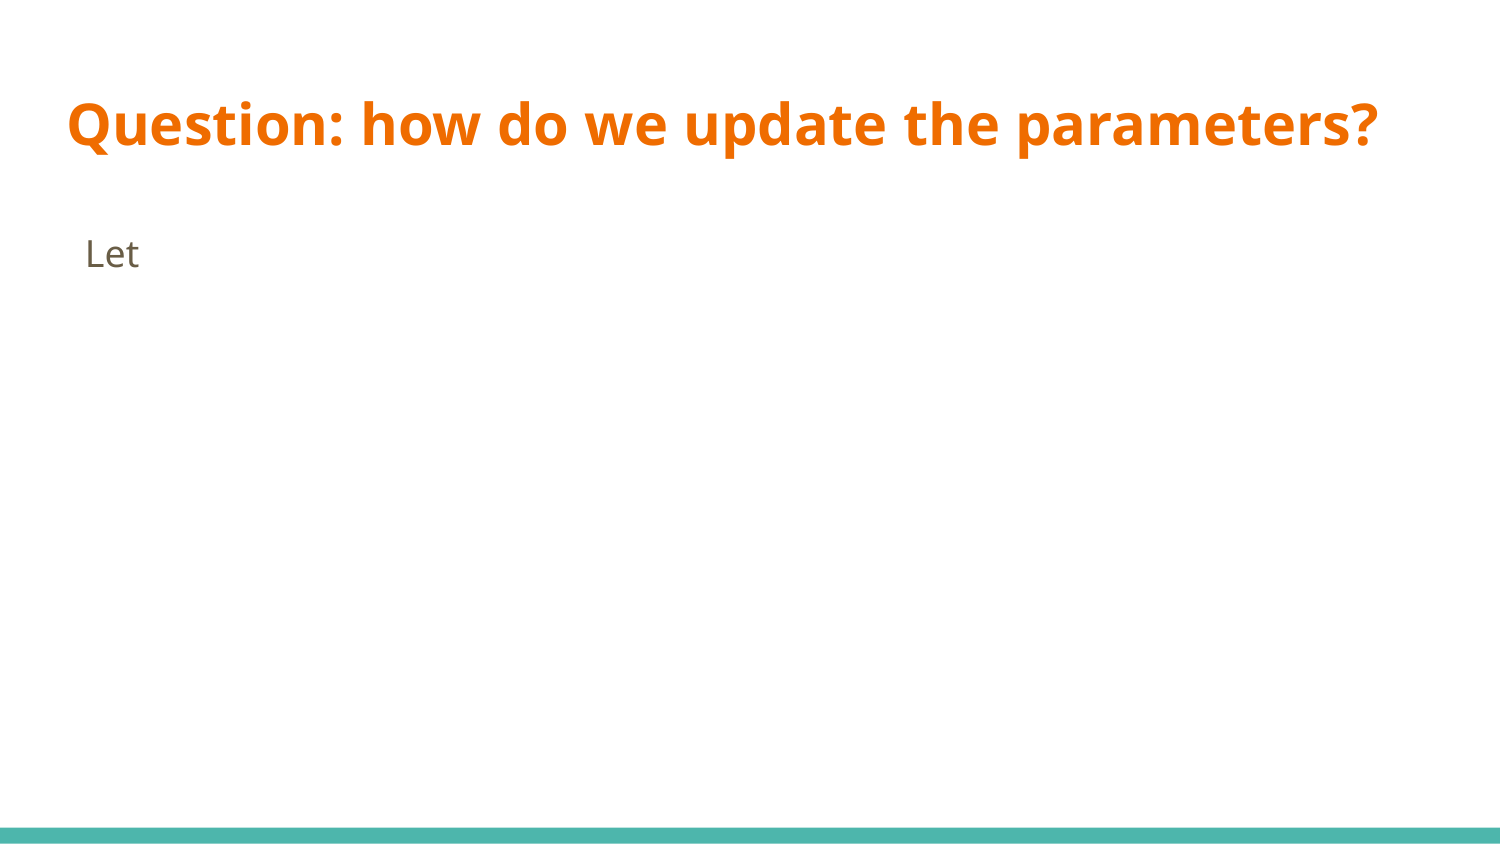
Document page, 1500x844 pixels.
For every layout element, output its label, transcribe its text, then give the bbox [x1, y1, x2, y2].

title Question: how do we update the parameters? [51, 72, 1449, 189]
